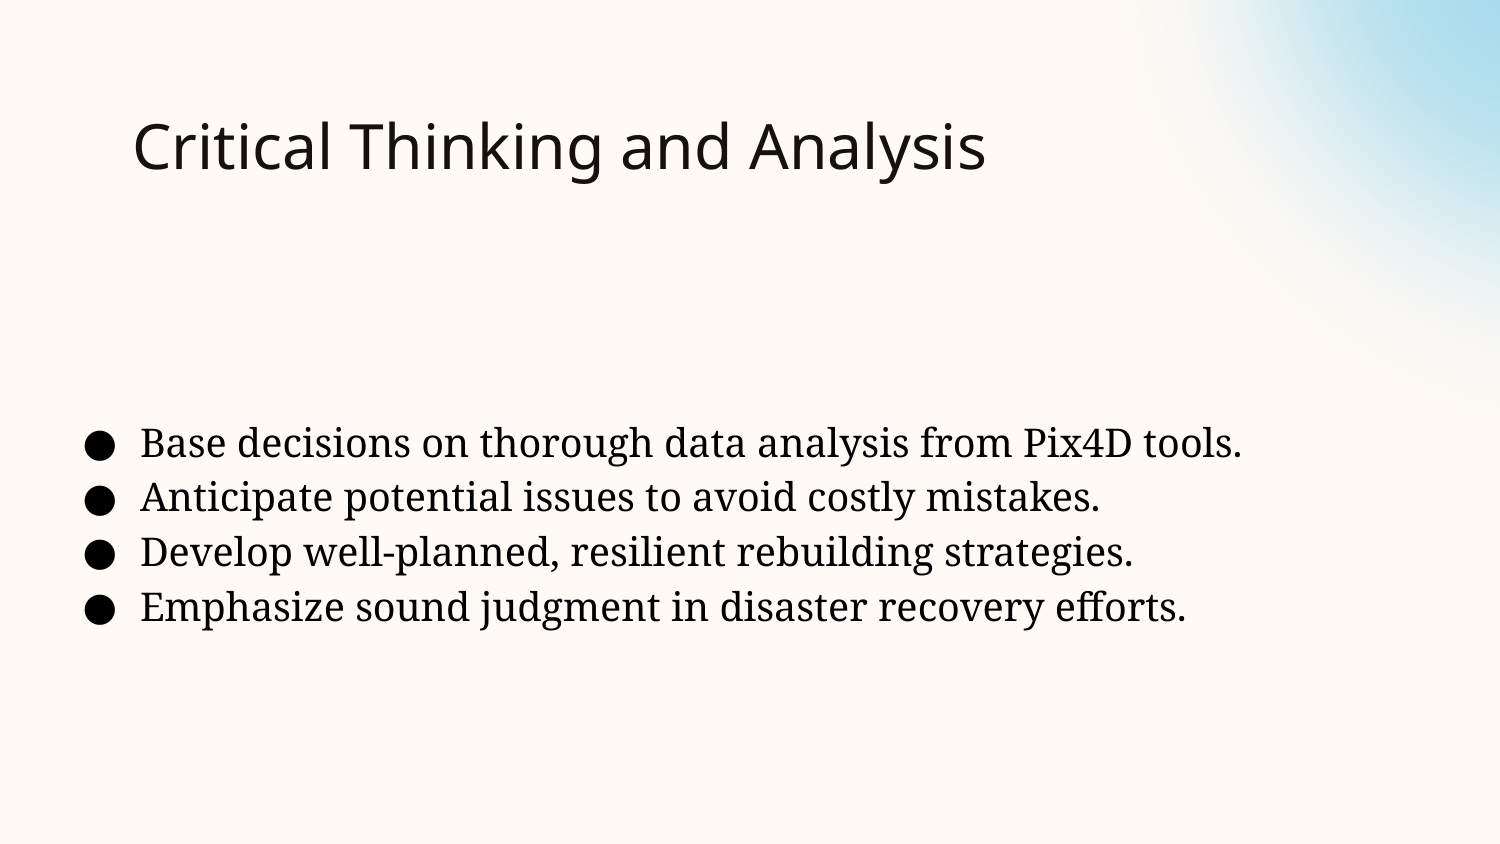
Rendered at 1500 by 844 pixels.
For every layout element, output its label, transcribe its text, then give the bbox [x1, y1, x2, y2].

list Base decisions on thorough data analysis from Pix4D tools. Anticipate potential issues to avoid costly mistakes. Develop well-planned, resilient rebuilding strategies. Emphasize sound judgment in disaster recovery efforts. [53, 238, 1474, 802]
title Critical Thinking and Analysis [117, 92, 1383, 183]
picture [749, 0, 1500, 756]
